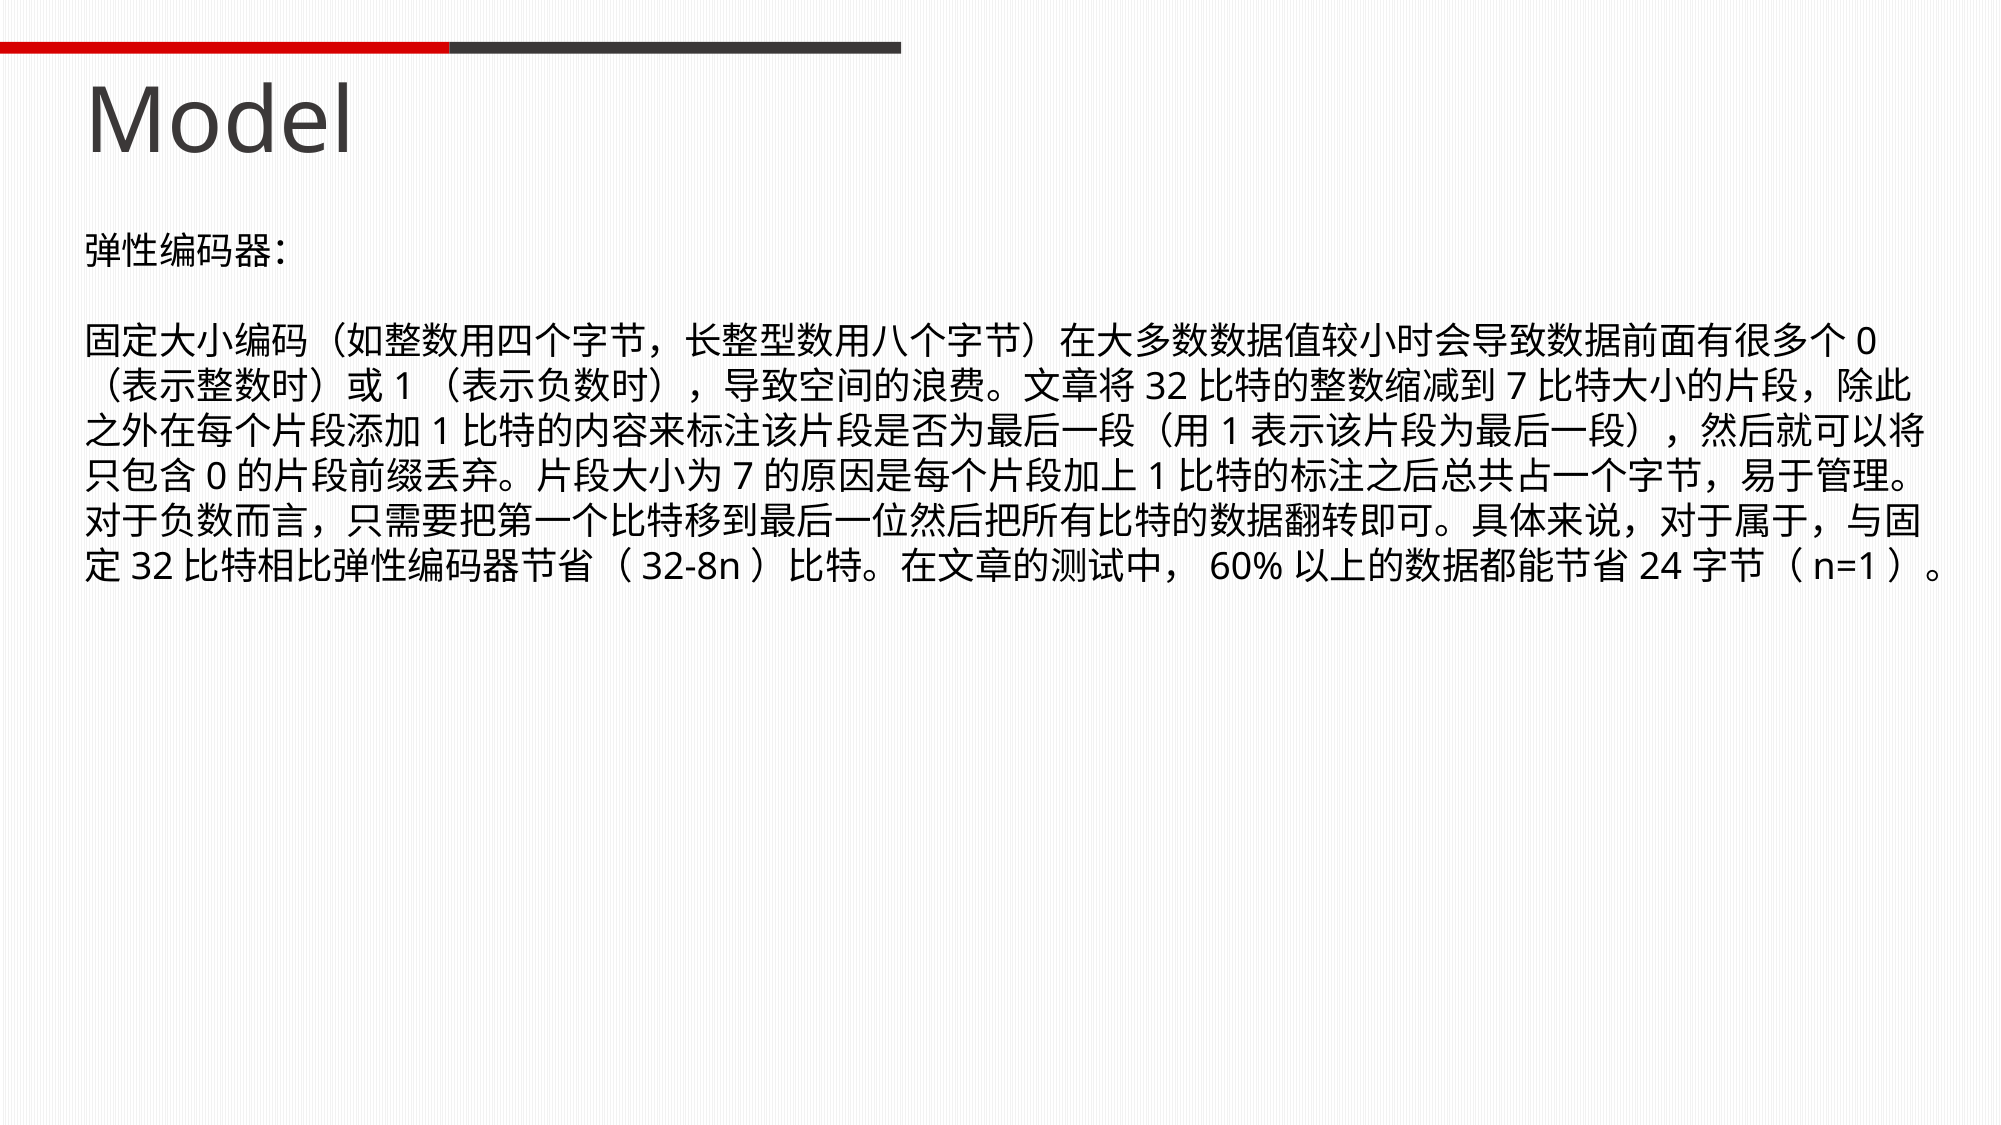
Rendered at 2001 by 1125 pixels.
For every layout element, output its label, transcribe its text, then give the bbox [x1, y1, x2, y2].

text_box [0, 41, 902, 54]
text_box Model [69, 54, 902, 179]
